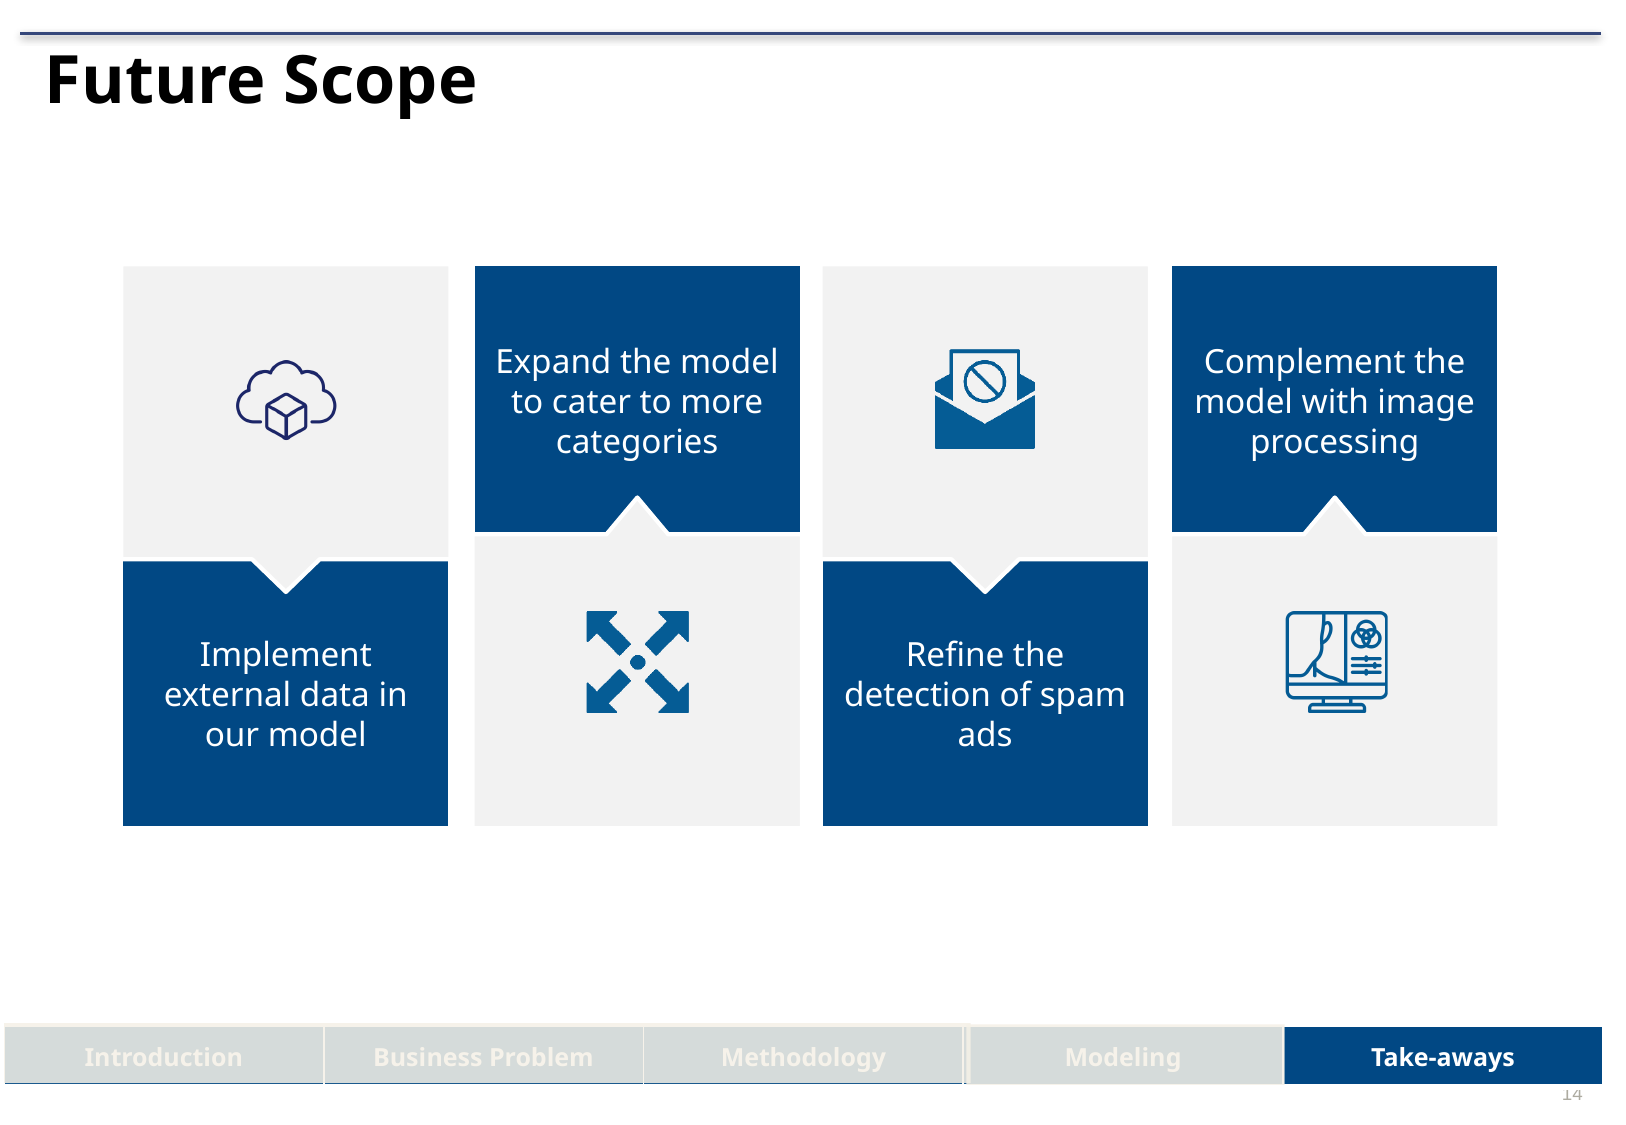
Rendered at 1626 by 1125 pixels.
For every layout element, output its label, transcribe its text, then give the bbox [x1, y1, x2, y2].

text_box [1170, 497, 1500, 829]
text_box [472, 497, 803, 829]
picture [1281, 610, 1388, 715]
picture [584, 610, 690, 715]
list Future Scope [44, 45, 1578, 107]
text_box Refine the detection of spam ads [820, 560, 1150, 829]
picture [233, 347, 338, 452]
picture [933, 347, 1037, 452]
table_header Take-aways [1287, 1027, 1602, 1084]
text_box [820, 264, 1150, 592]
text_box [121, 264, 451, 592]
text_box [2, 1021, 973, 1085]
text_box [964, 1022, 1287, 1087]
text_box Complement the model with image processing [1170, 264, 1500, 534]
text_box Implement external data in our model [121, 560, 451, 829]
text_box Expand the model to cater to more categories [472, 264, 802, 534]
